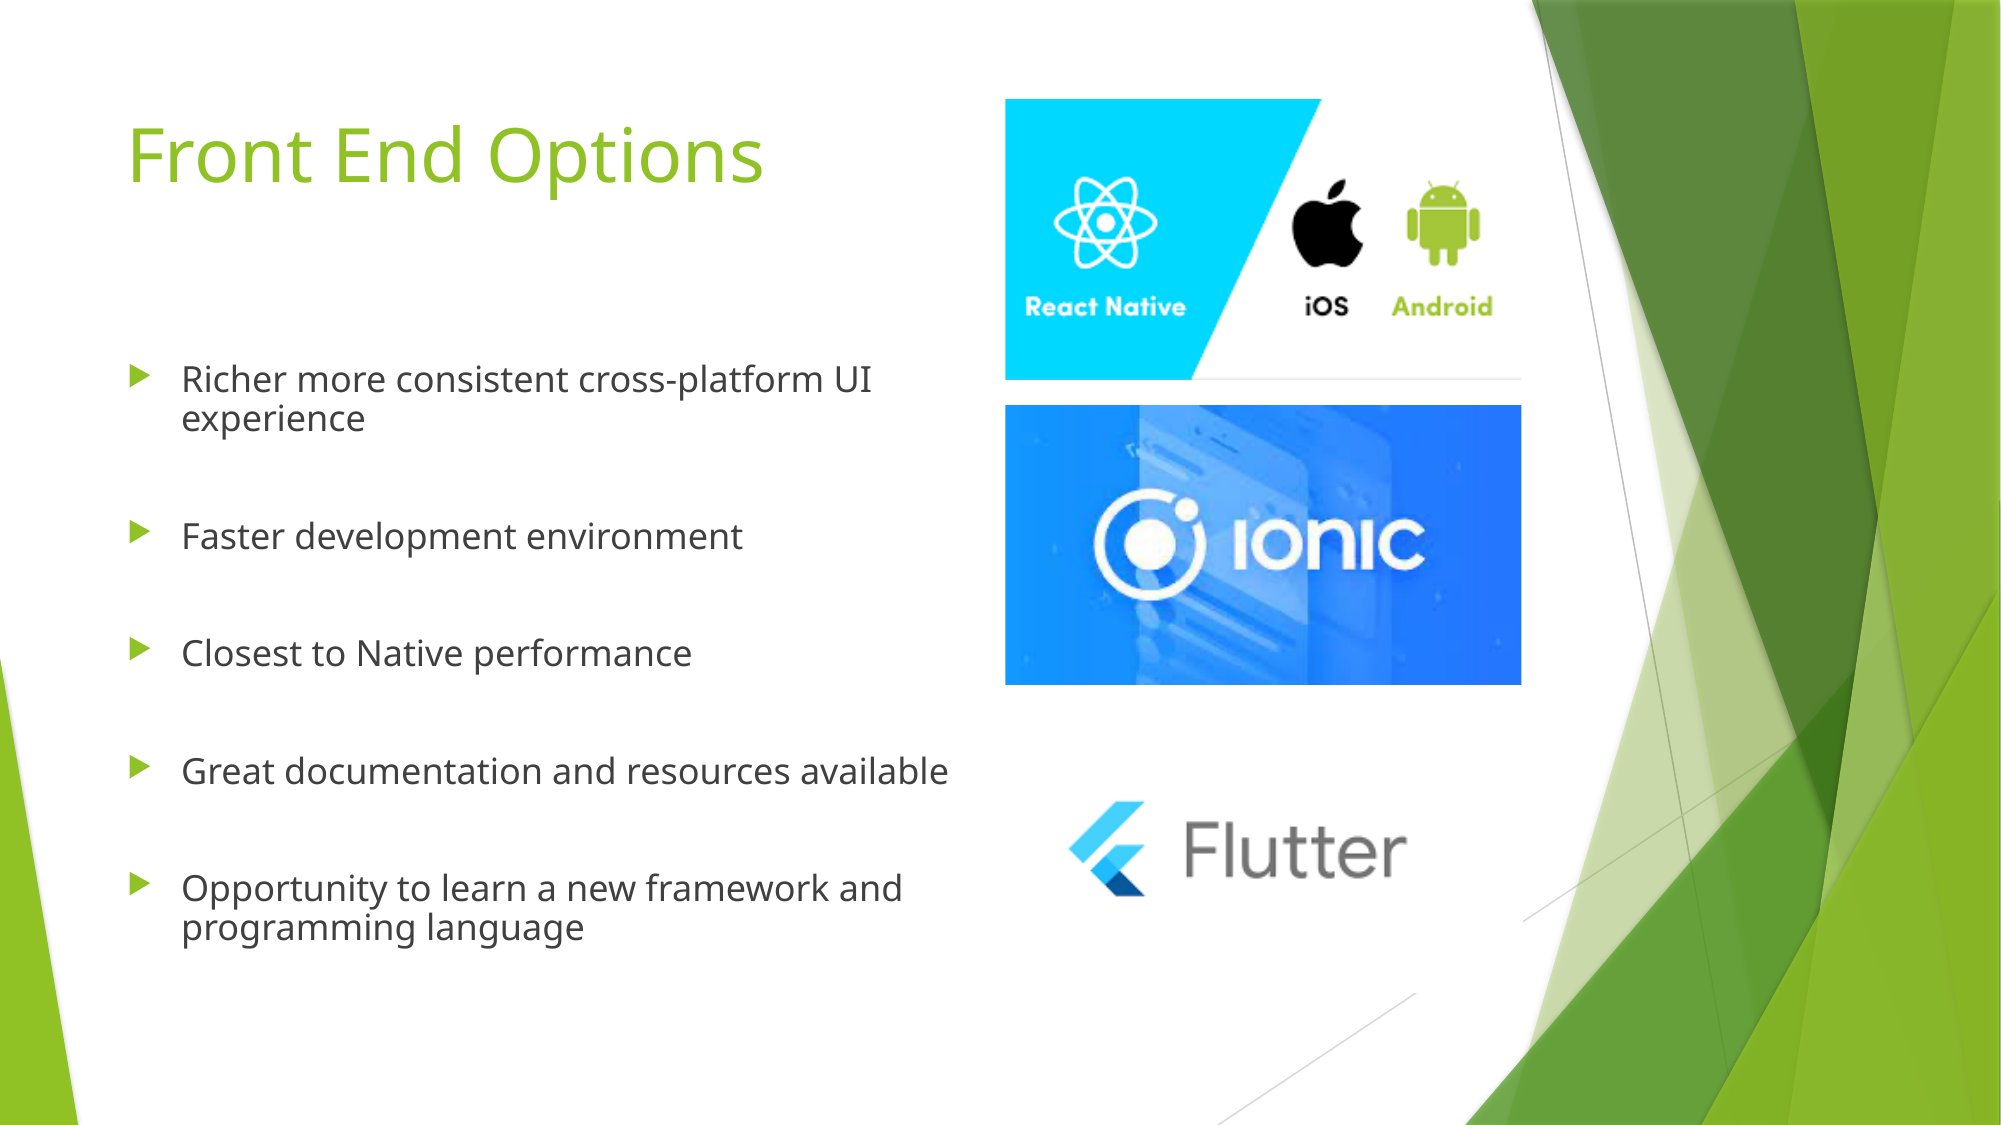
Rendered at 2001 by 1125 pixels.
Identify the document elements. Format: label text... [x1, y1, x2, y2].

picture [1004, 405, 1522, 686]
text_box [0, 657, 80, 1125]
picture [1006, 712, 1524, 994]
title Front End Options [111, 99, 967, 317]
picture [1004, 99, 1522, 380]
list Richer more consistent cross-platform UI experience Faster development environment Closest to Native performance Great documentation and resources available Opportunity to learn a new framework and programming language [112, 354, 967, 992]
